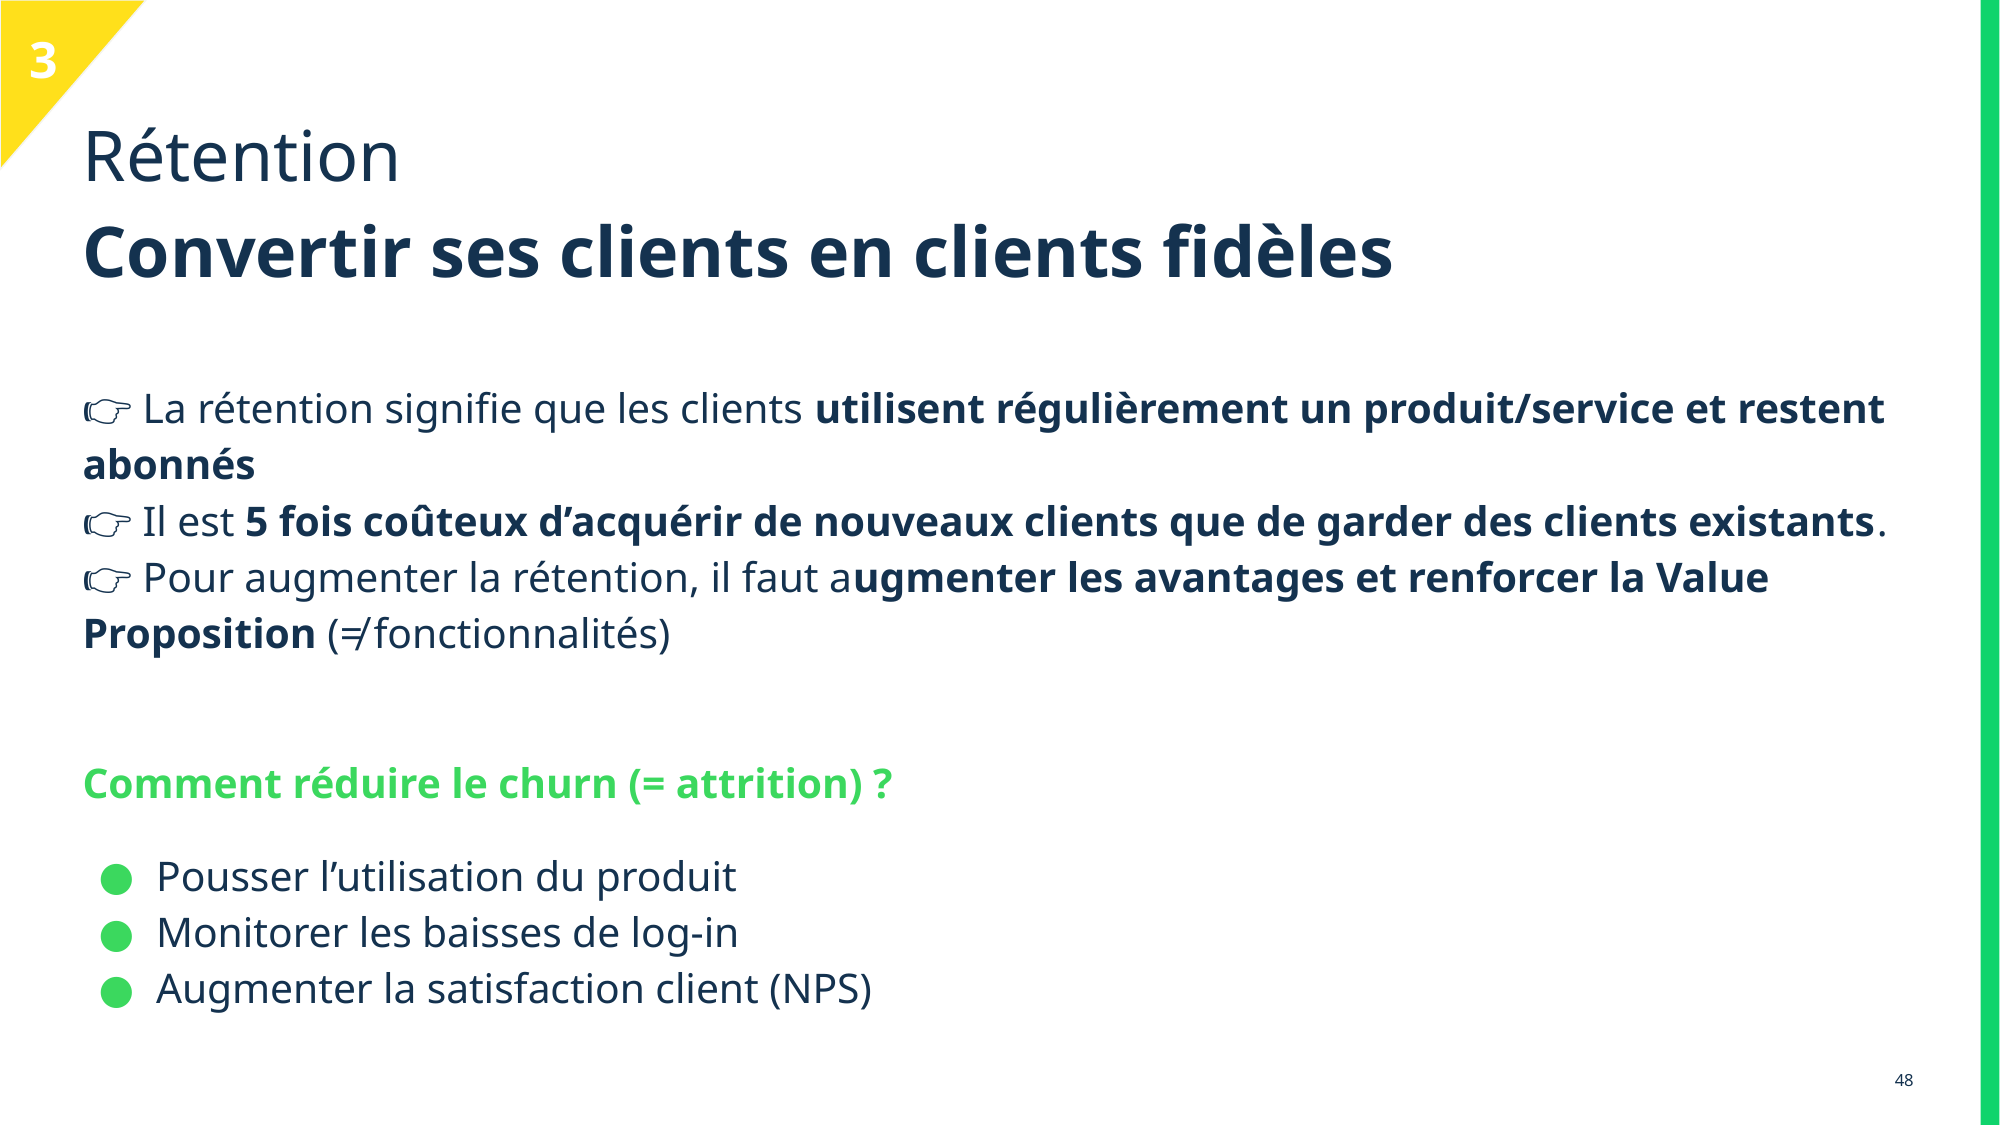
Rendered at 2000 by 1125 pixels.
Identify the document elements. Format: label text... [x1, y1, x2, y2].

text_box 3 [14, 13, 155, 103]
title Rétention Convertir ses clients en clients fidèles [75, 90, 1875, 300]
text_box [0, 0, 146, 170]
slide_number ‹#› [1799, 747, 1922, 1125]
list 👉 La rétention signifie que les clients utilisent régulièrement un produit/service et restent abonnés 👉 Il est 5 fois coûteux d’acquérir de nouveaux clients que de garder des clients existants. 👉 Pour augmenter la rétention, il faut augmenter les avantages et renforcer la Value Proposition (≠ fonctionnalités) Comment réduire le churn (= attrition) ? Pousser l’utilisation du produit Monitorer les baisses de log-in Augmenter la satisfaction client (NPS) [75, 367, 1897, 1075]
